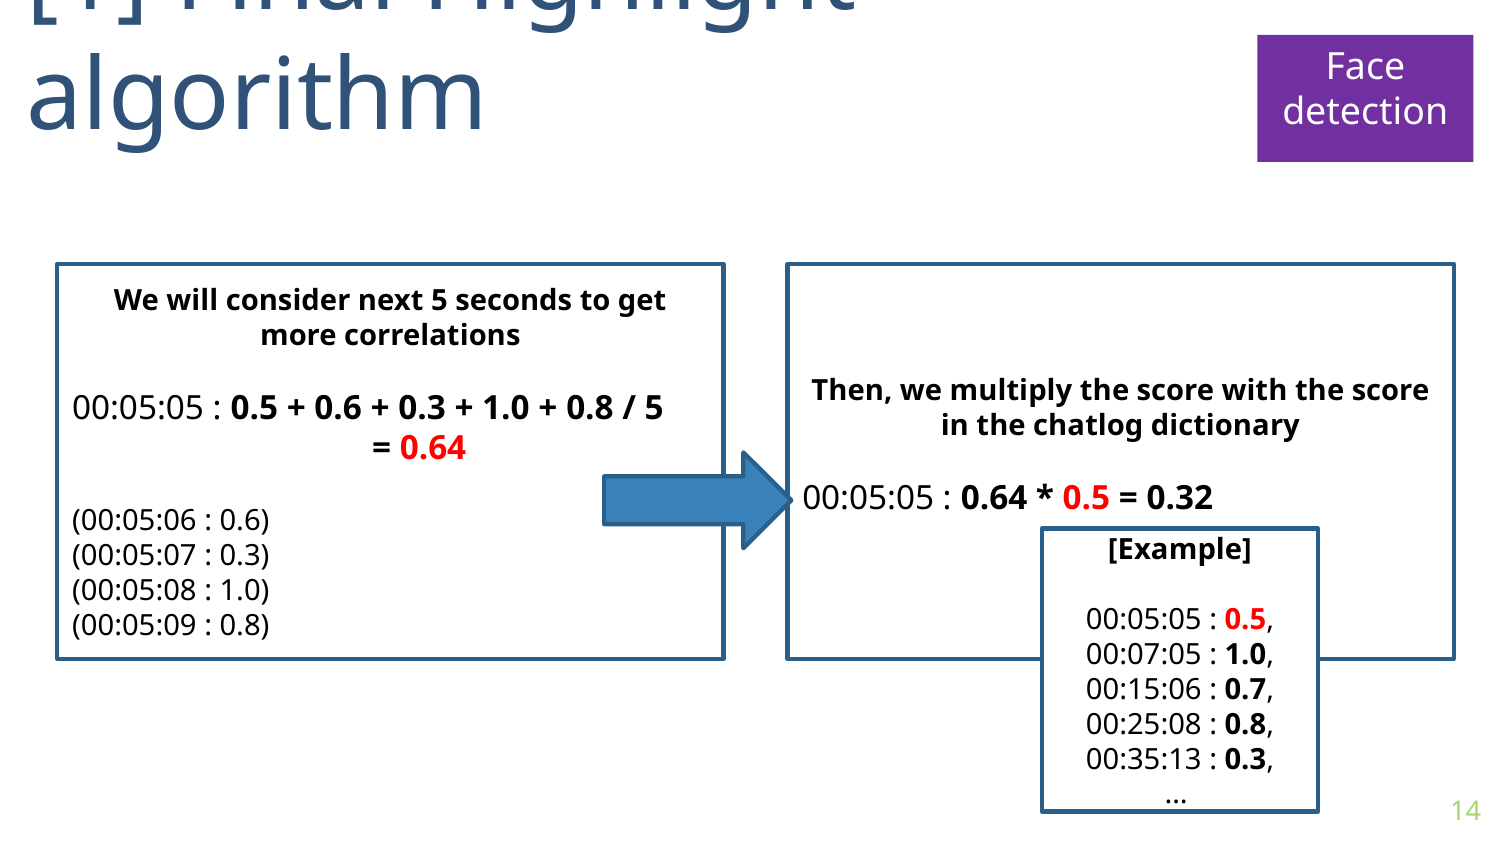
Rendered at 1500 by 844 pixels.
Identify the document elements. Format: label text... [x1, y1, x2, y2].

text_box [1] Final Highlight algorithm [26, 8, 1318, 150]
text_box Then, we multiply the score with the score in the chatlog dictionary 00:05:05 : 0.64 * 0.5 = 0.32 [785, 262, 1456, 661]
text_box [Example] 00:05:05 : 0.5, 00:07:05 : 1.0, 00:15:06 : 0.7, 00:25:08 : 0.8, 00:35:13 : 0.3, … [1040, 526, 1320, 814]
slide_number 14 [1391, 779, 1482, 844]
text_box [602, 450, 794, 551]
text_box We will consider next 5 seconds to get more correlations 00:05:05 : 0.5 + 0.6 + 0.3 + 1.0 + 0.8 / 5 = 0.64 (00:05:06 : 0.6) (00:05:07 : 0.3) (00:05:08 : 1.0) (00:05:09 : 0.8) [55, 262, 726, 661]
text_box Face detection [1257, 34, 1474, 162]
